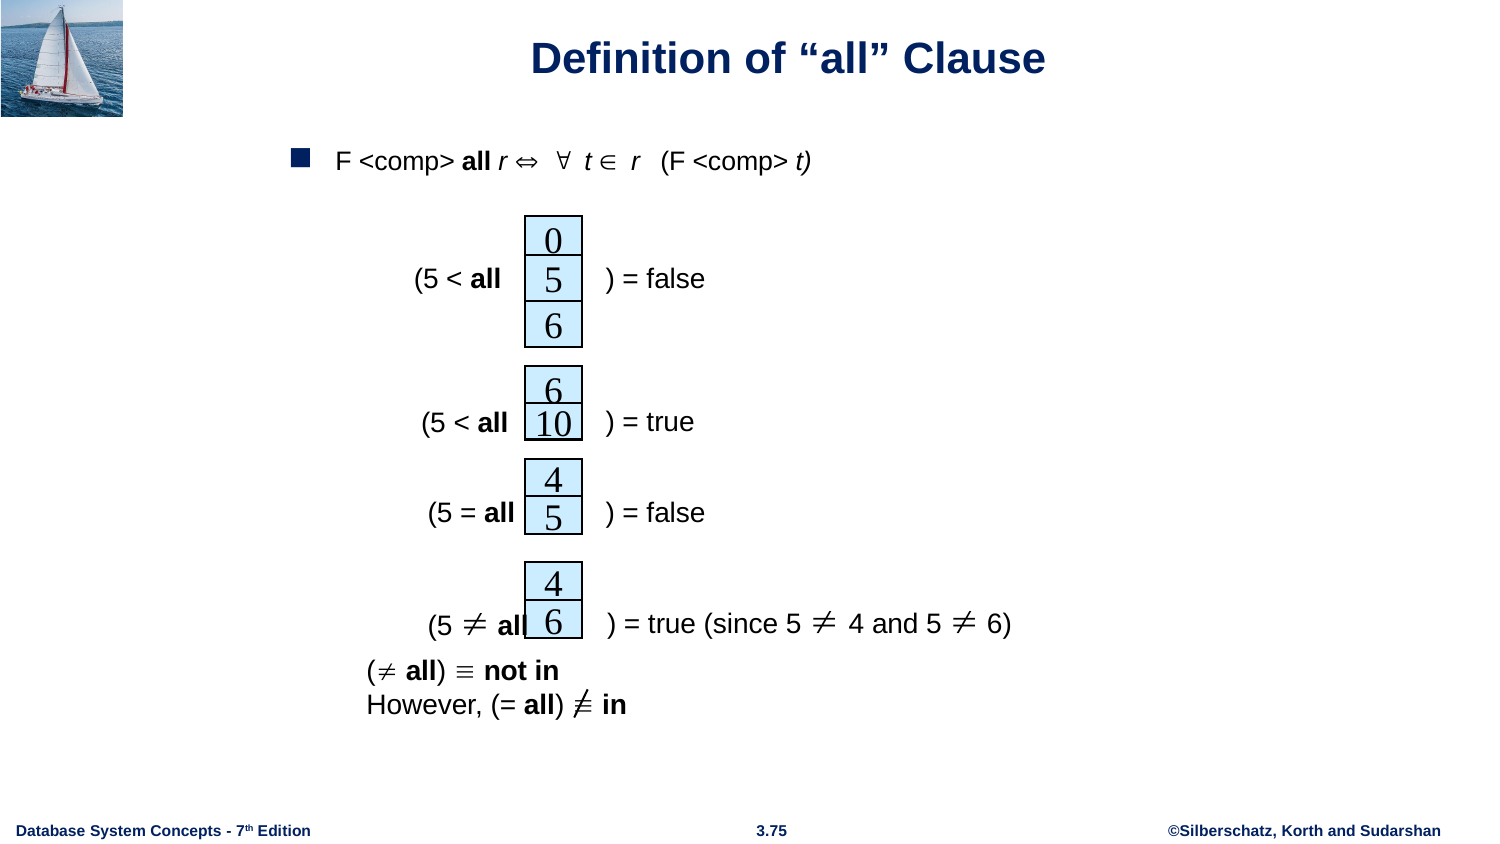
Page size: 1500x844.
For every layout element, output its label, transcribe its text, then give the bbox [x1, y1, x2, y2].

title Definition of “all” Clause [125, 14, 1452, 90]
list F <comp> all r t r (F <comp> t) [282, 138, 1106, 186]
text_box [355, 215, 1193, 735]
picture [0, 0, 123, 117]
